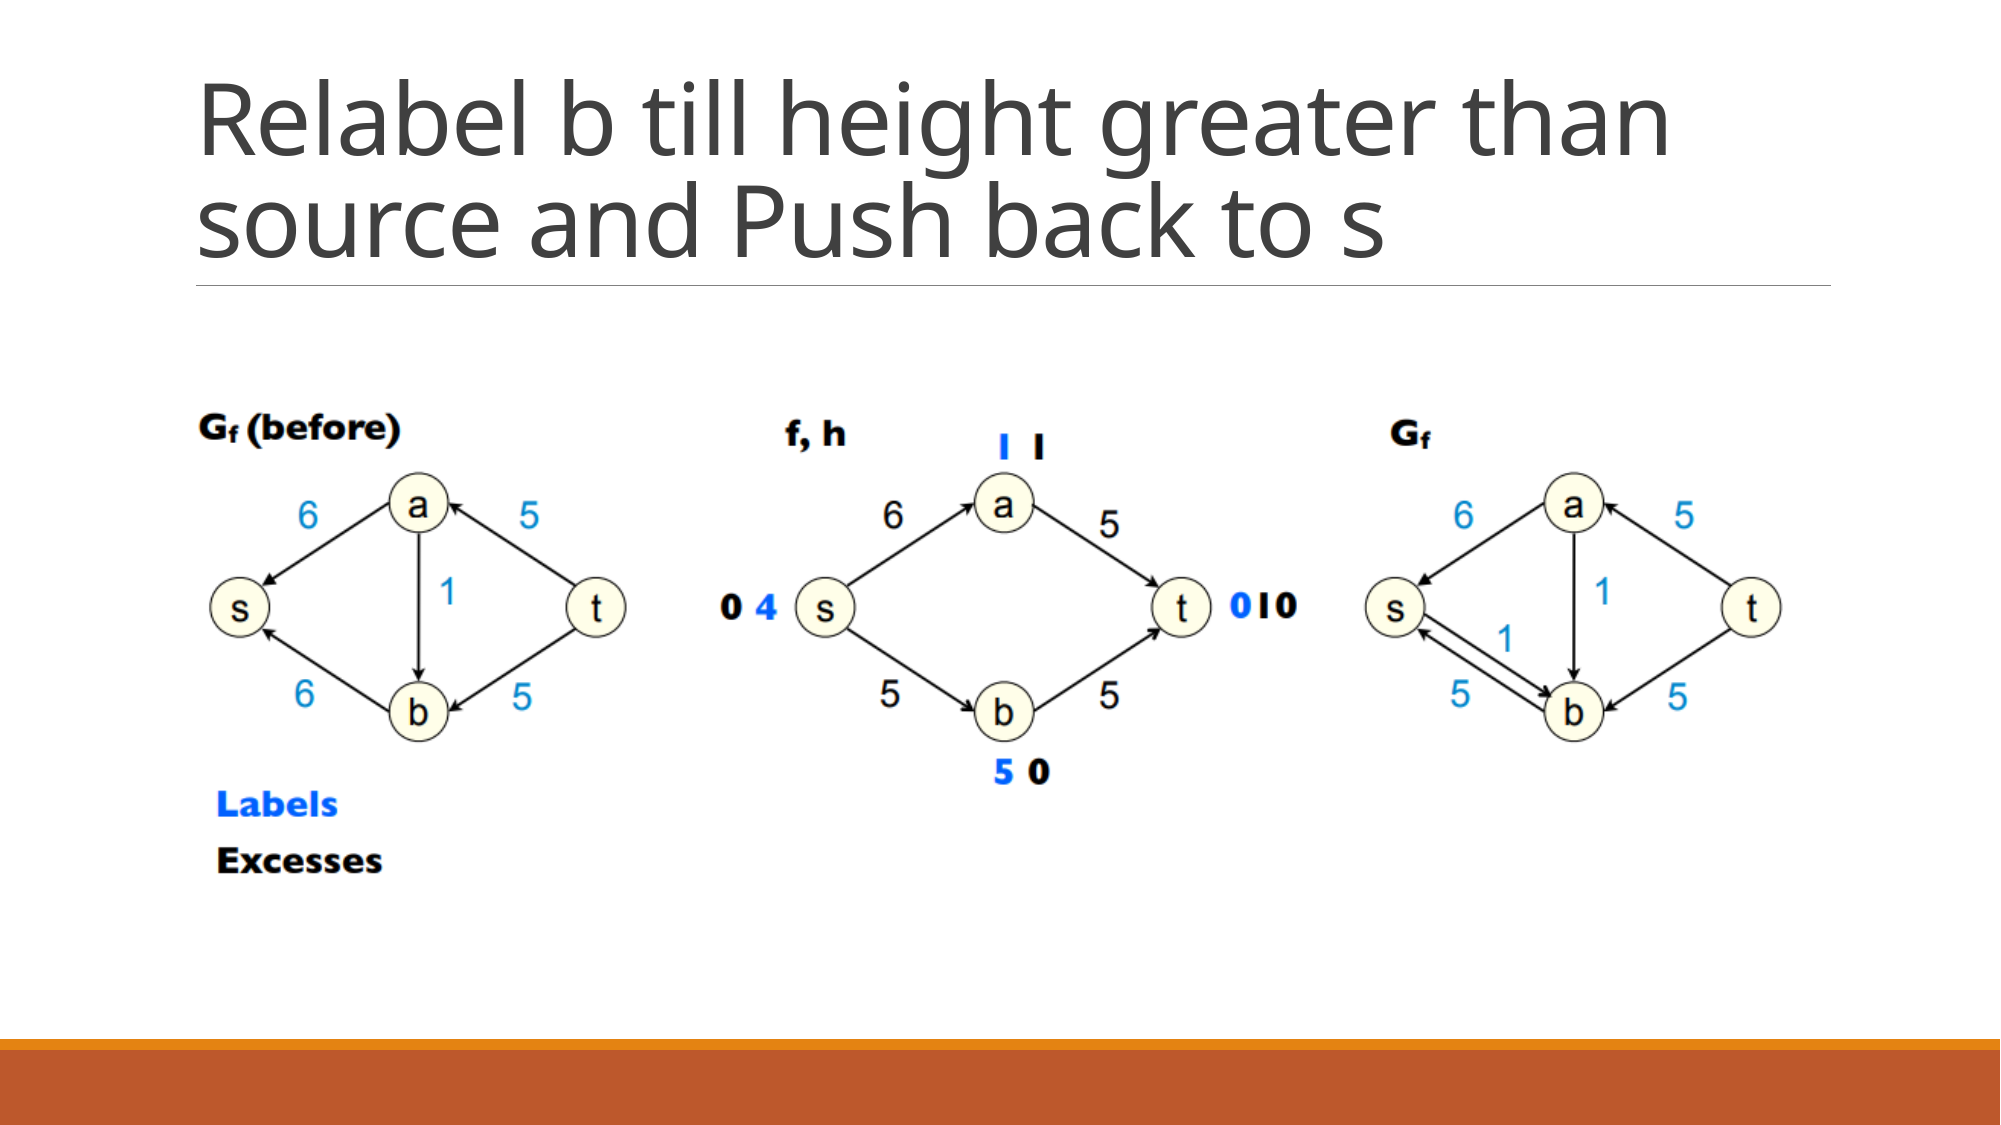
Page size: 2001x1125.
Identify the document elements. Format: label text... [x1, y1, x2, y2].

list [179, 384, 1831, 881]
title Relabel b till height greater than source and Push back to s [180, 47, 1830, 285]
